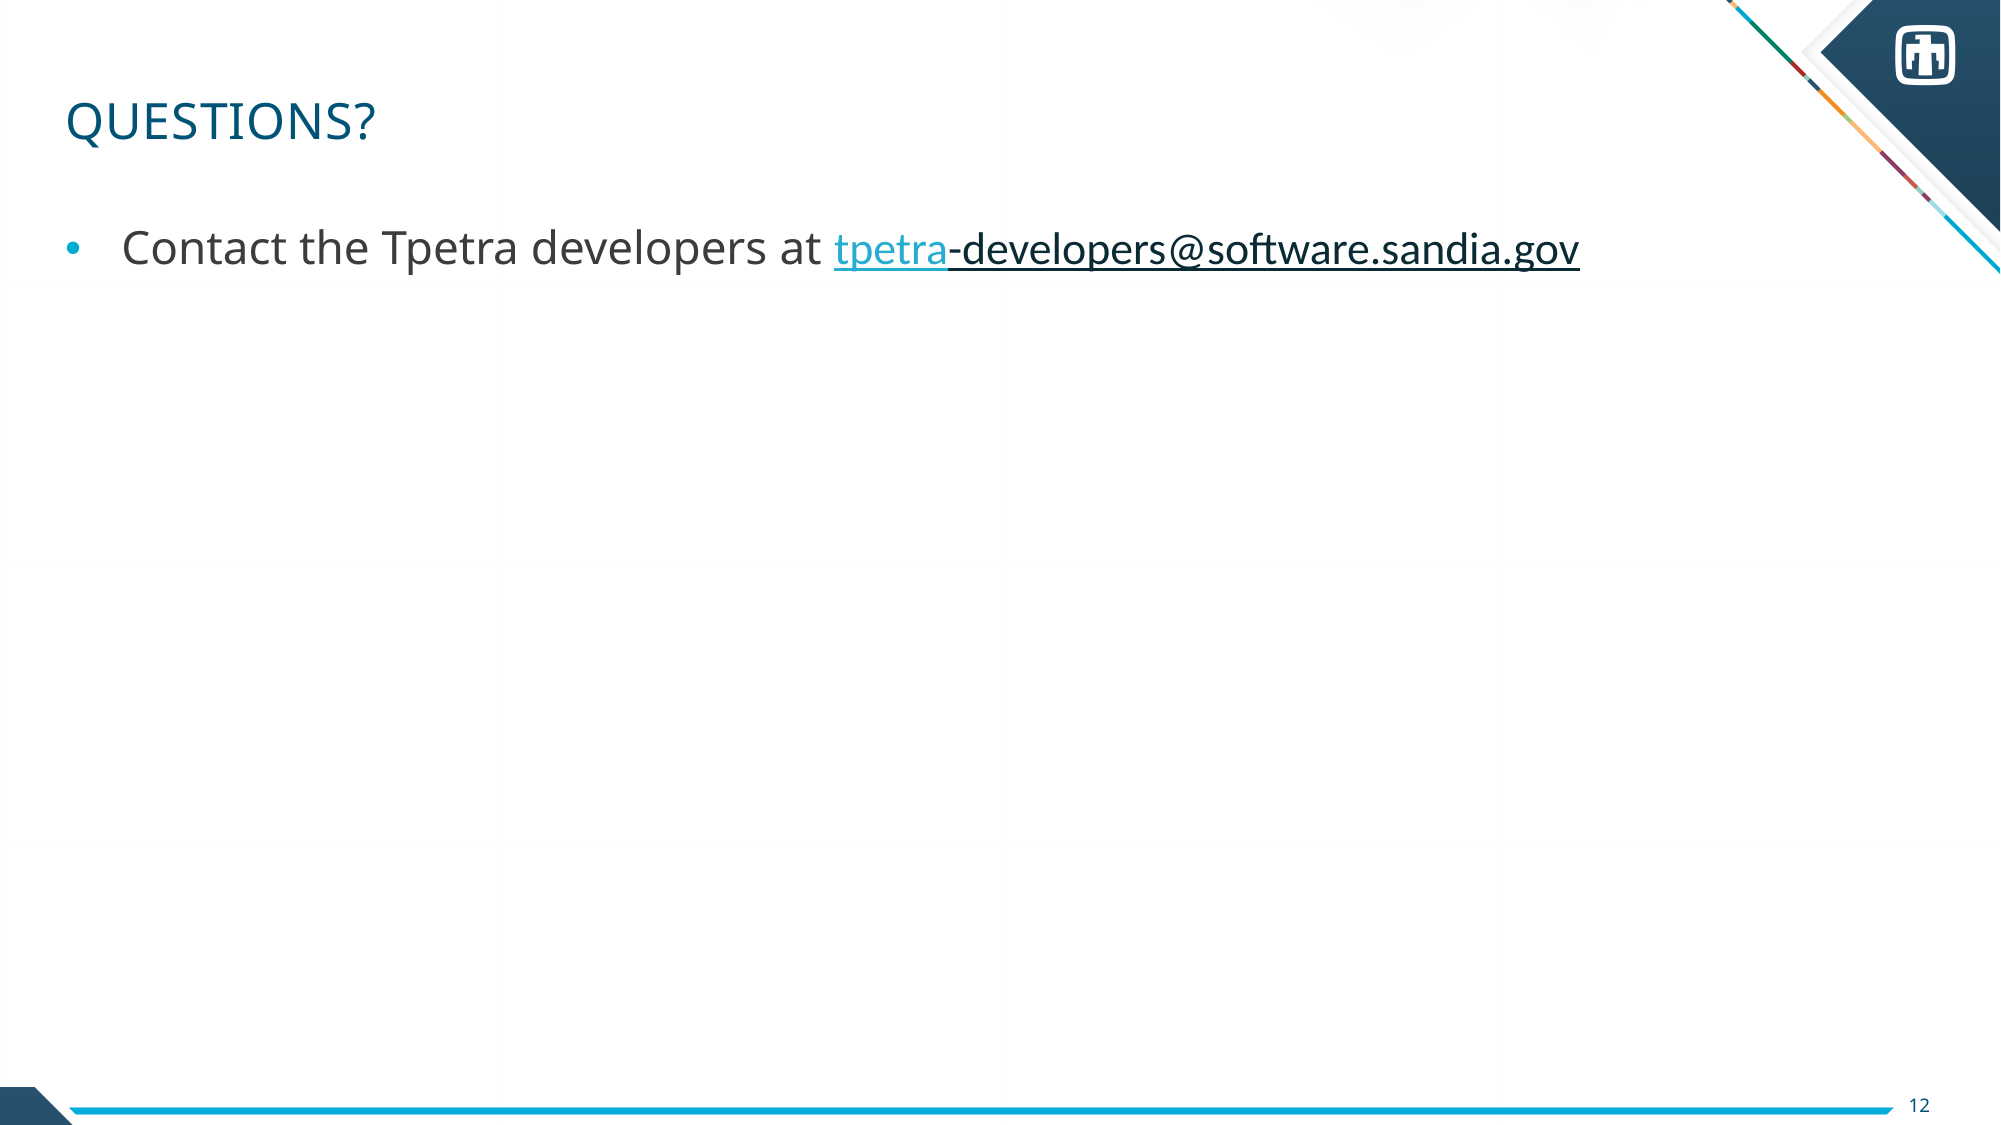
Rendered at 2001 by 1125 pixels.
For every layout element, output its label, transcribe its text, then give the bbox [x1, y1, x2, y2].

list Contact the Tpetra developers at tpetra-developers@software.sandia.gov [65, 217, 1878, 1058]
picture [0, 0, 2001, 1125]
slide_number 12 [1893, 1086, 1974, 1125]
title Questions? [65, 67, 1722, 180]
